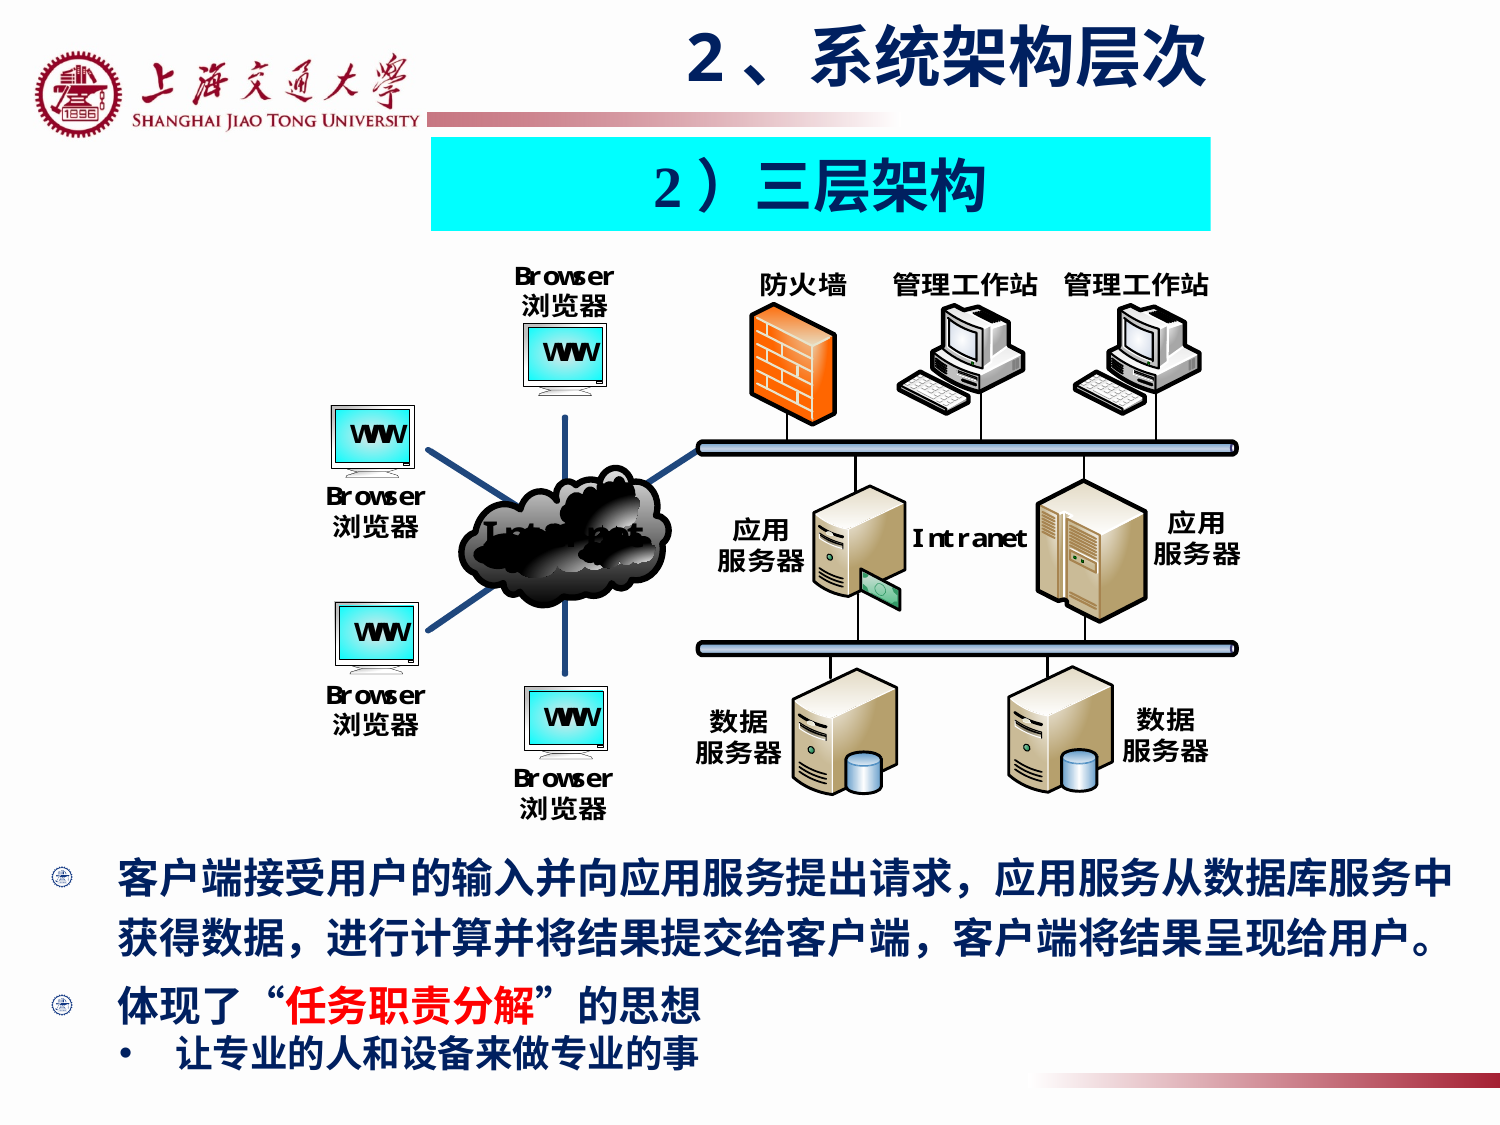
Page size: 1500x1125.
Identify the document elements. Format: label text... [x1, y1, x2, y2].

text_box 客户端接受用户的输入并向应用服务提出请求，应用服务从数据库服务中获得数据，进行计算并将结果提交给客户端，客户端将结果呈现给用户。 体现了“任务职责分解”的思想 让专业的人和设备来做专业的事 [29, 834, 1477, 1083]
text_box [312, 255, 1253, 826]
text_box 2、系统架构层次 [431, 7, 1464, 102]
picture [44, 987, 80, 1023]
picture [44, 859, 80, 895]
picture [0, 0, 1500, 1125]
text_box 2）三层架构 [431, 137, 1211, 231]
